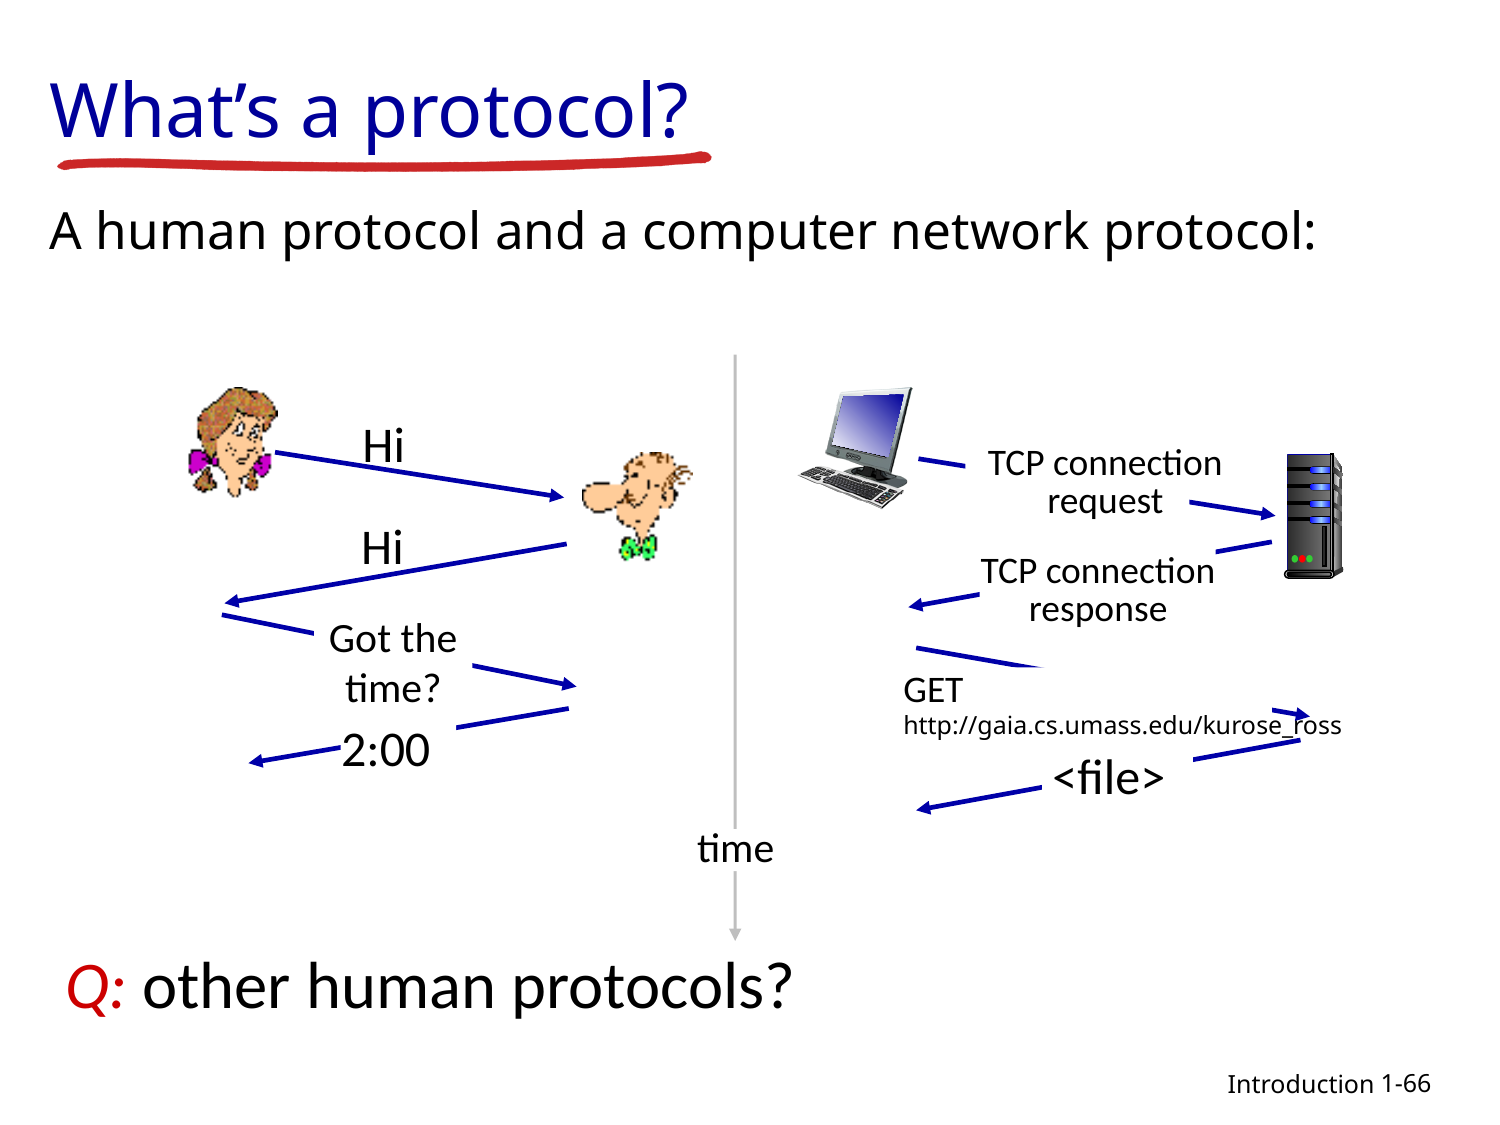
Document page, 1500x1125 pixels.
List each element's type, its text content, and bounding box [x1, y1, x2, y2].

footer Introduction [1209, 1060, 1391, 1109]
text_box [728, 887, 742, 941]
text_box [769, 381, 917, 518]
text_box What’s a protocol? [34, 31, 1410, 185]
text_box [888, 647, 1369, 718]
text_box A human protocol and a computer network protocol: [34, 197, 1373, 310]
picture [581, 451, 694, 566]
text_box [908, 541, 1273, 639]
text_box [221, 603, 577, 720]
slide_number 1-66 [1365, 1059, 1477, 1106]
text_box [681, 812, 800, 879]
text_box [248, 708, 569, 786]
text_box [224, 507, 567, 602]
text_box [1284, 453, 1344, 579]
text_box Q: other human protocols? [50, 934, 955, 1022]
picture [53, 145, 720, 178]
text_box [915, 737, 1301, 814]
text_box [274, 404, 565, 498]
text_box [918, 437, 1276, 531]
picture [184, 387, 278, 502]
